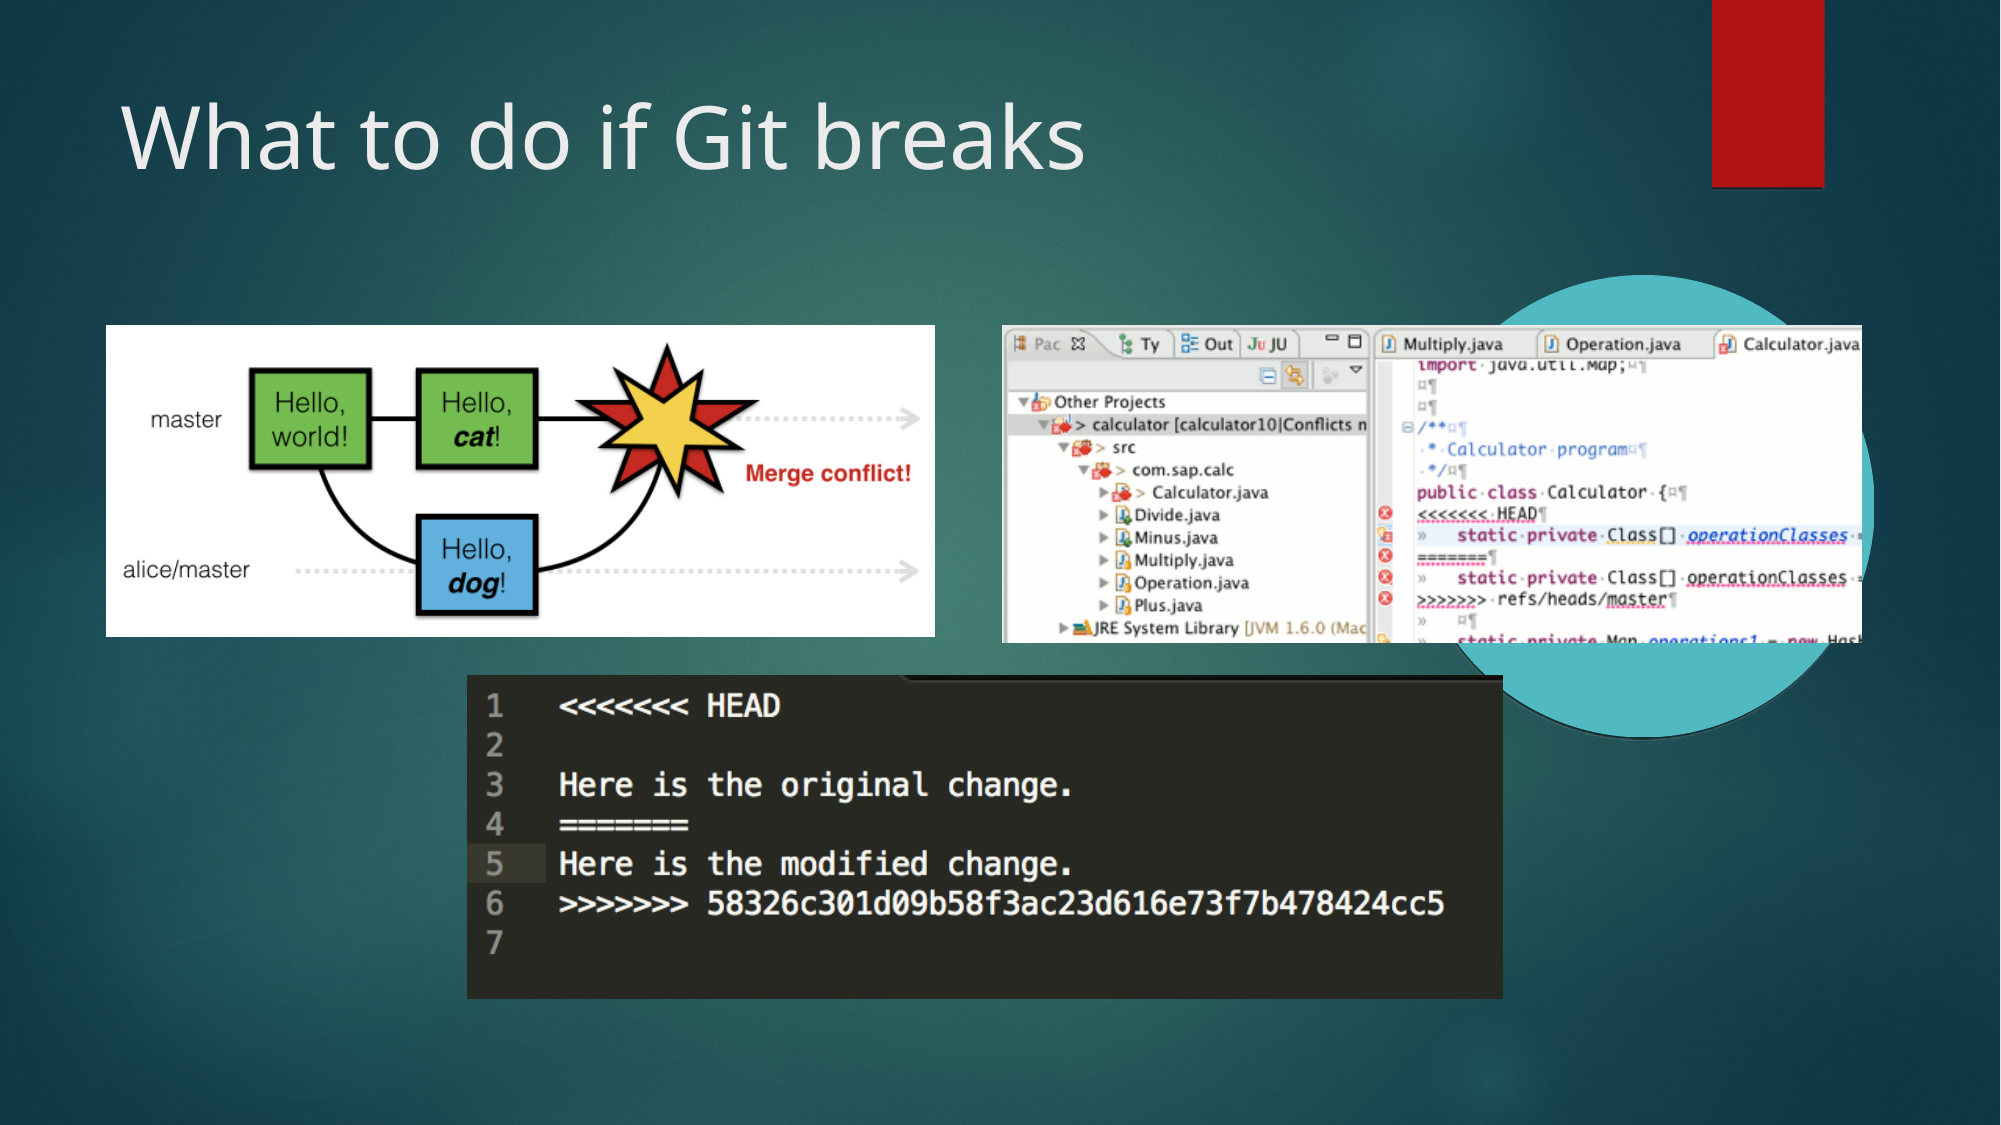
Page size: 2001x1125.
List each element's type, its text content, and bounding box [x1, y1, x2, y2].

picture [0, 0, 2001, 1125]
text_box [180, 336, 1649, 1025]
text_box What to do if Git breaks [105, 74, 1649, 304]
